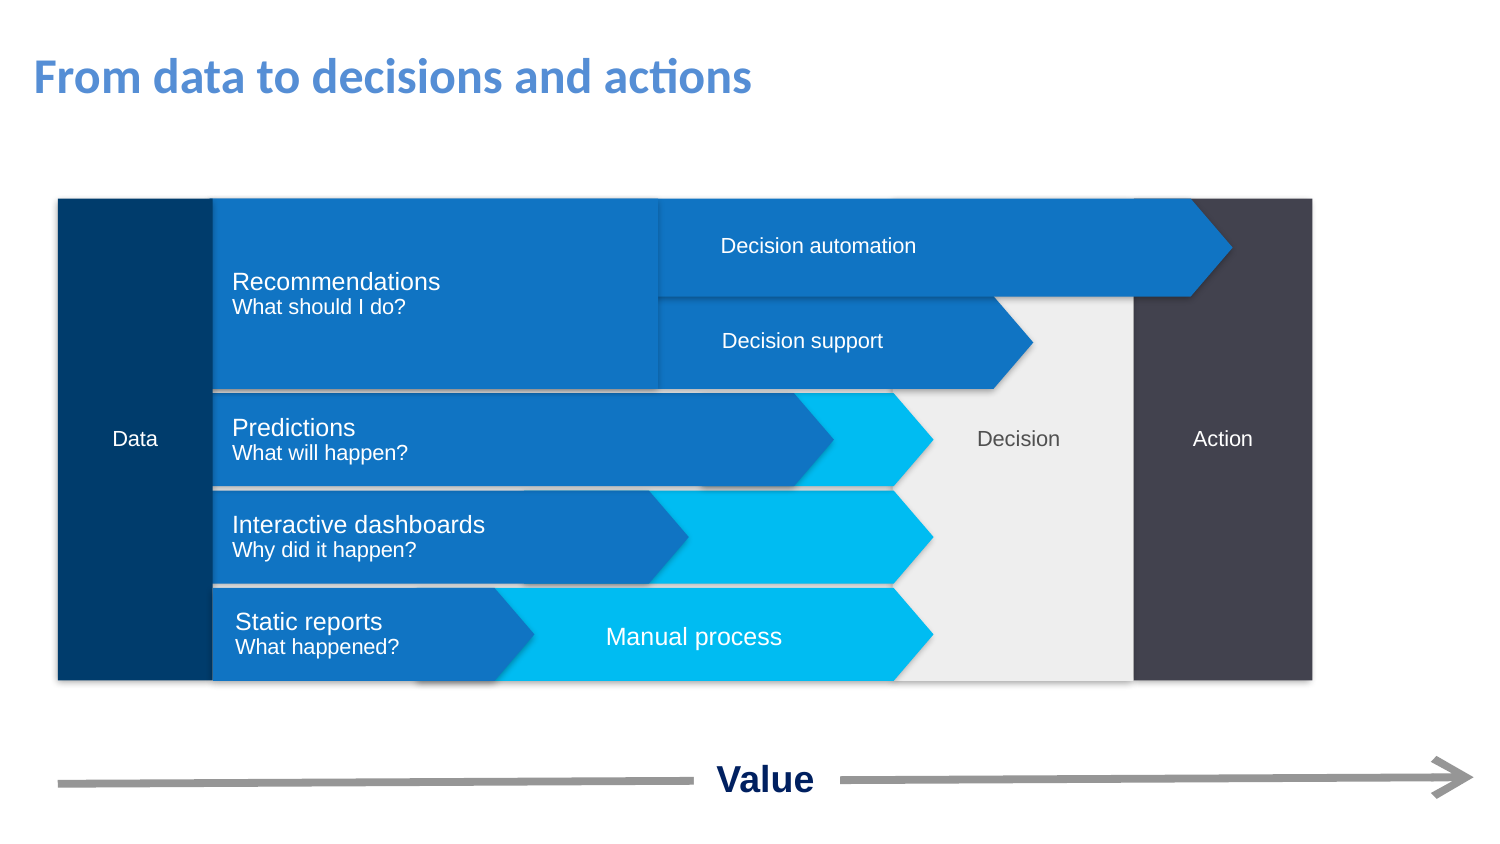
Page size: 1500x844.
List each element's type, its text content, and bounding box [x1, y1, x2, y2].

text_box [57, 198, 1313, 682]
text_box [57, 741, 1474, 820]
title From data to decisions and actions [18, 21, 1482, 127]
